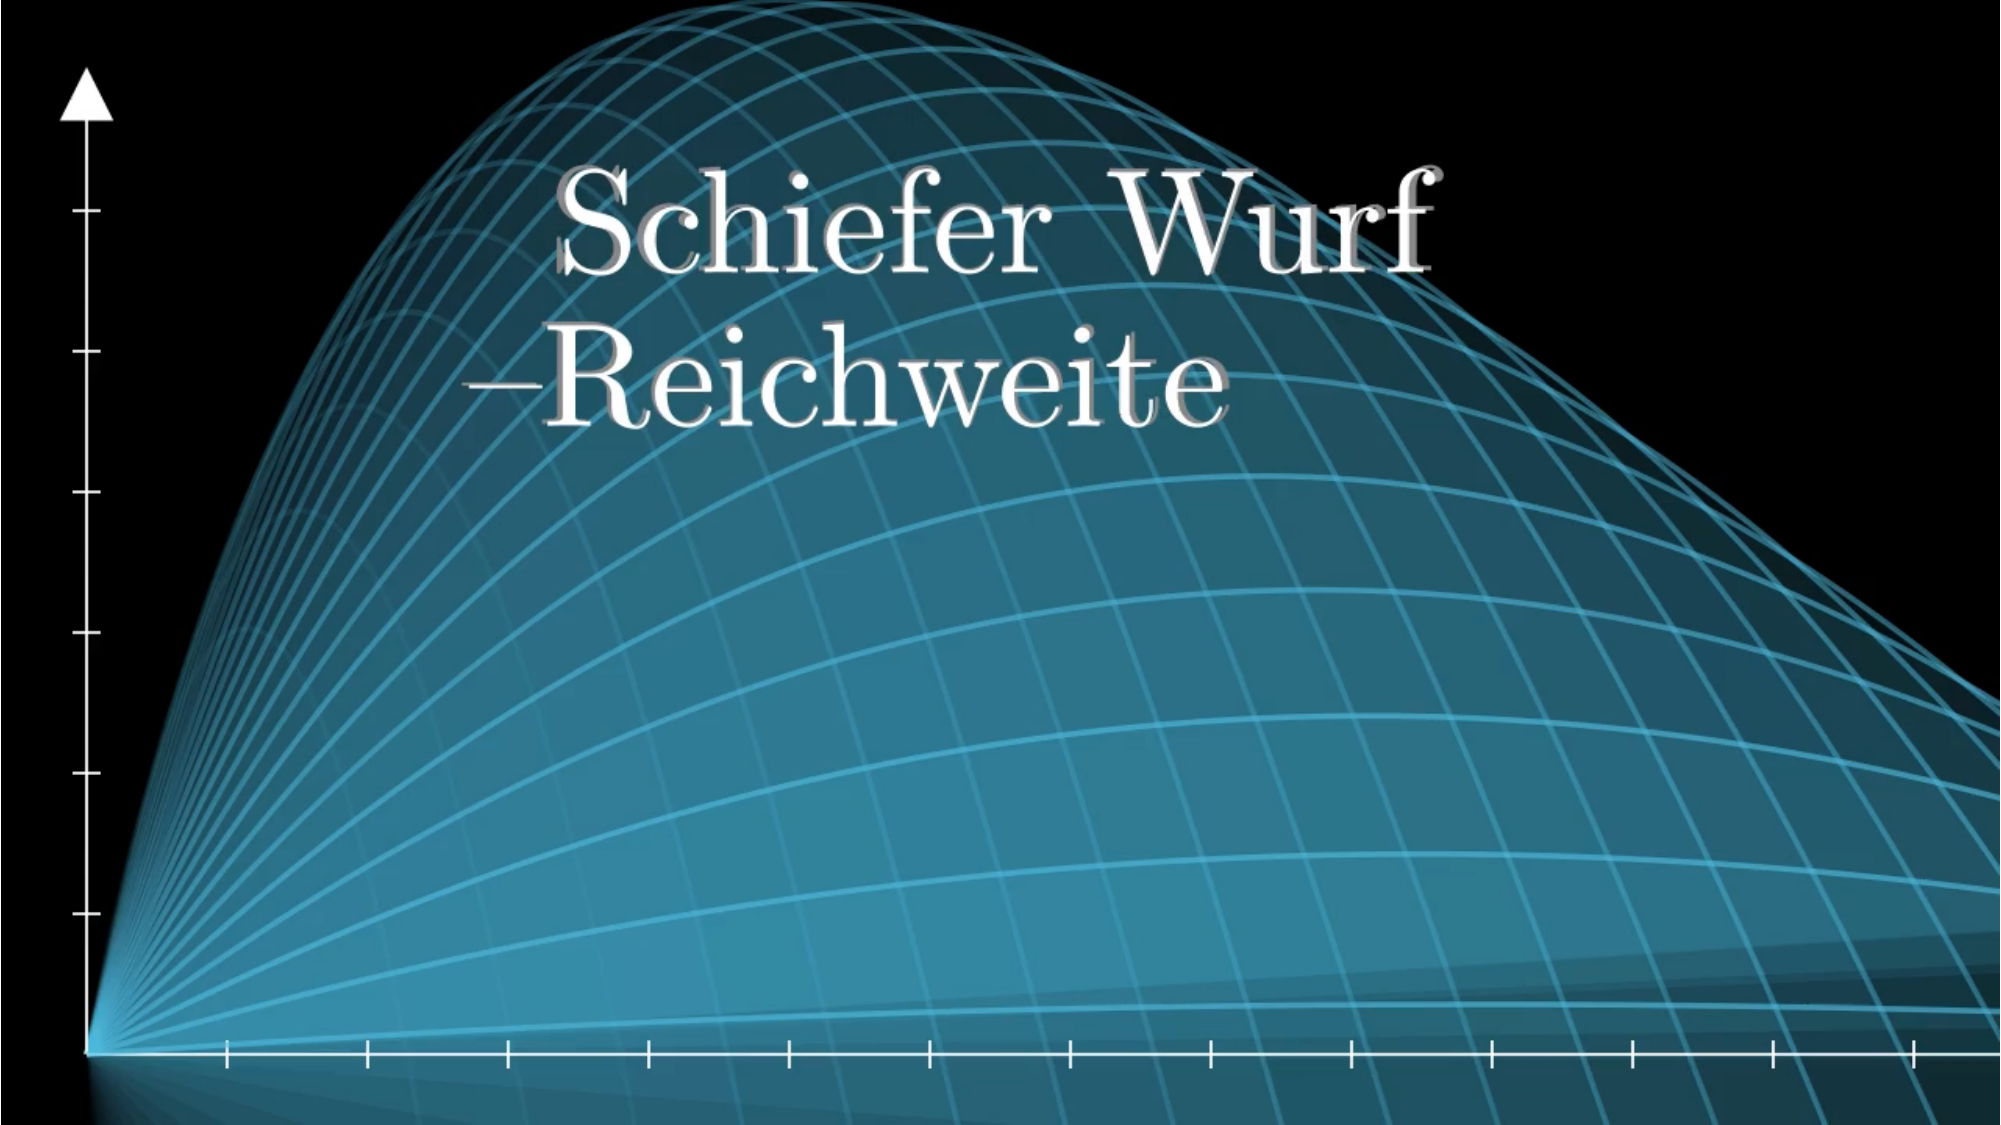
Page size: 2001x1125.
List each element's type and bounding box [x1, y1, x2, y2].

text_box [0, 0, 2000, 1125]
